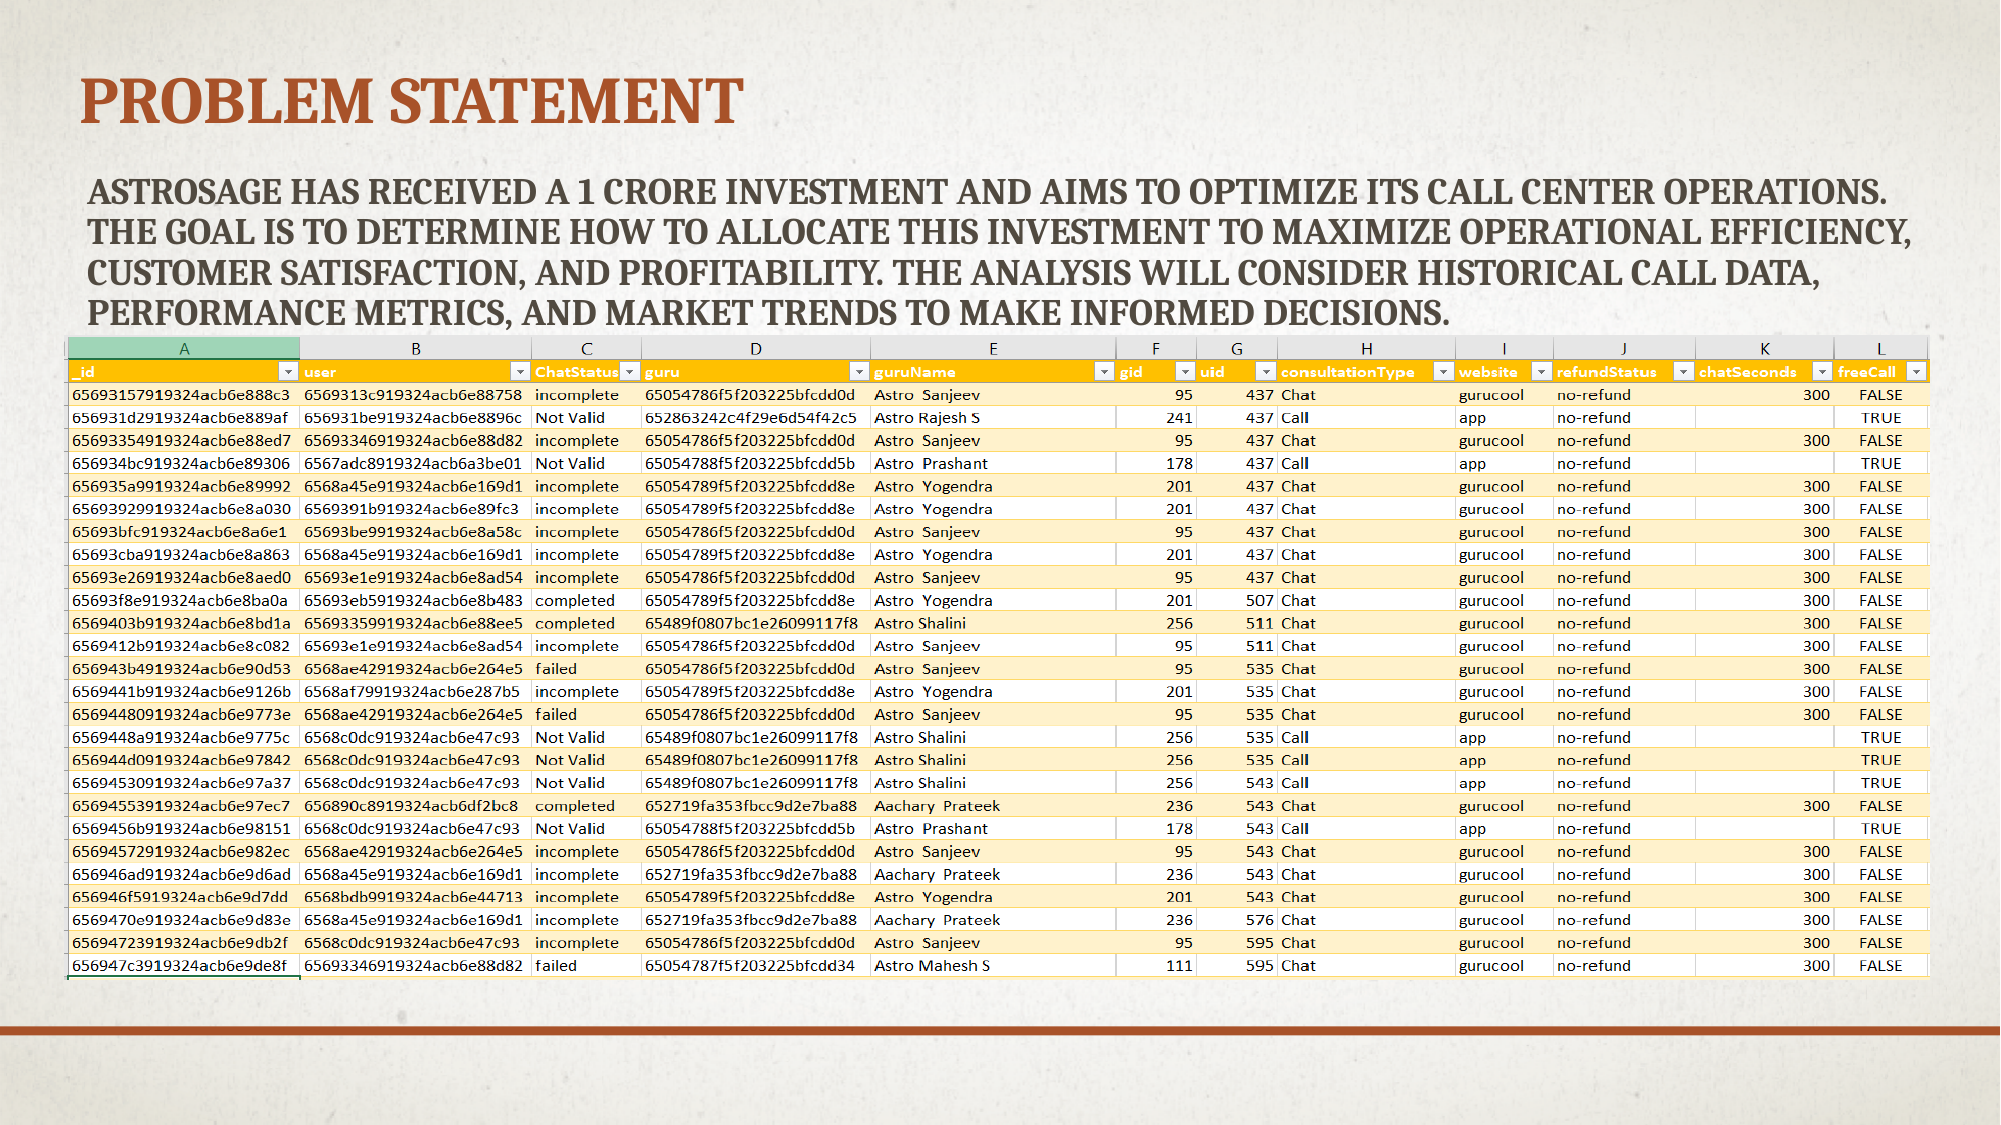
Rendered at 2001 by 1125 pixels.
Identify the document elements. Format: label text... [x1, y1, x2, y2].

picture [0, 0, 2001, 1125]
title Problem statement [64, 0, 1930, 146]
list AstroSage has received a 1 crore investment and aims to optimize its call center operations. The goal is to determine how to allocate this investment to maximize operational efficiency, customer satisfaction, and profitability. The analysis will consider historical call data, performance metrics, and market trends to make informed decisions. [64, 164, 1930, 335]
